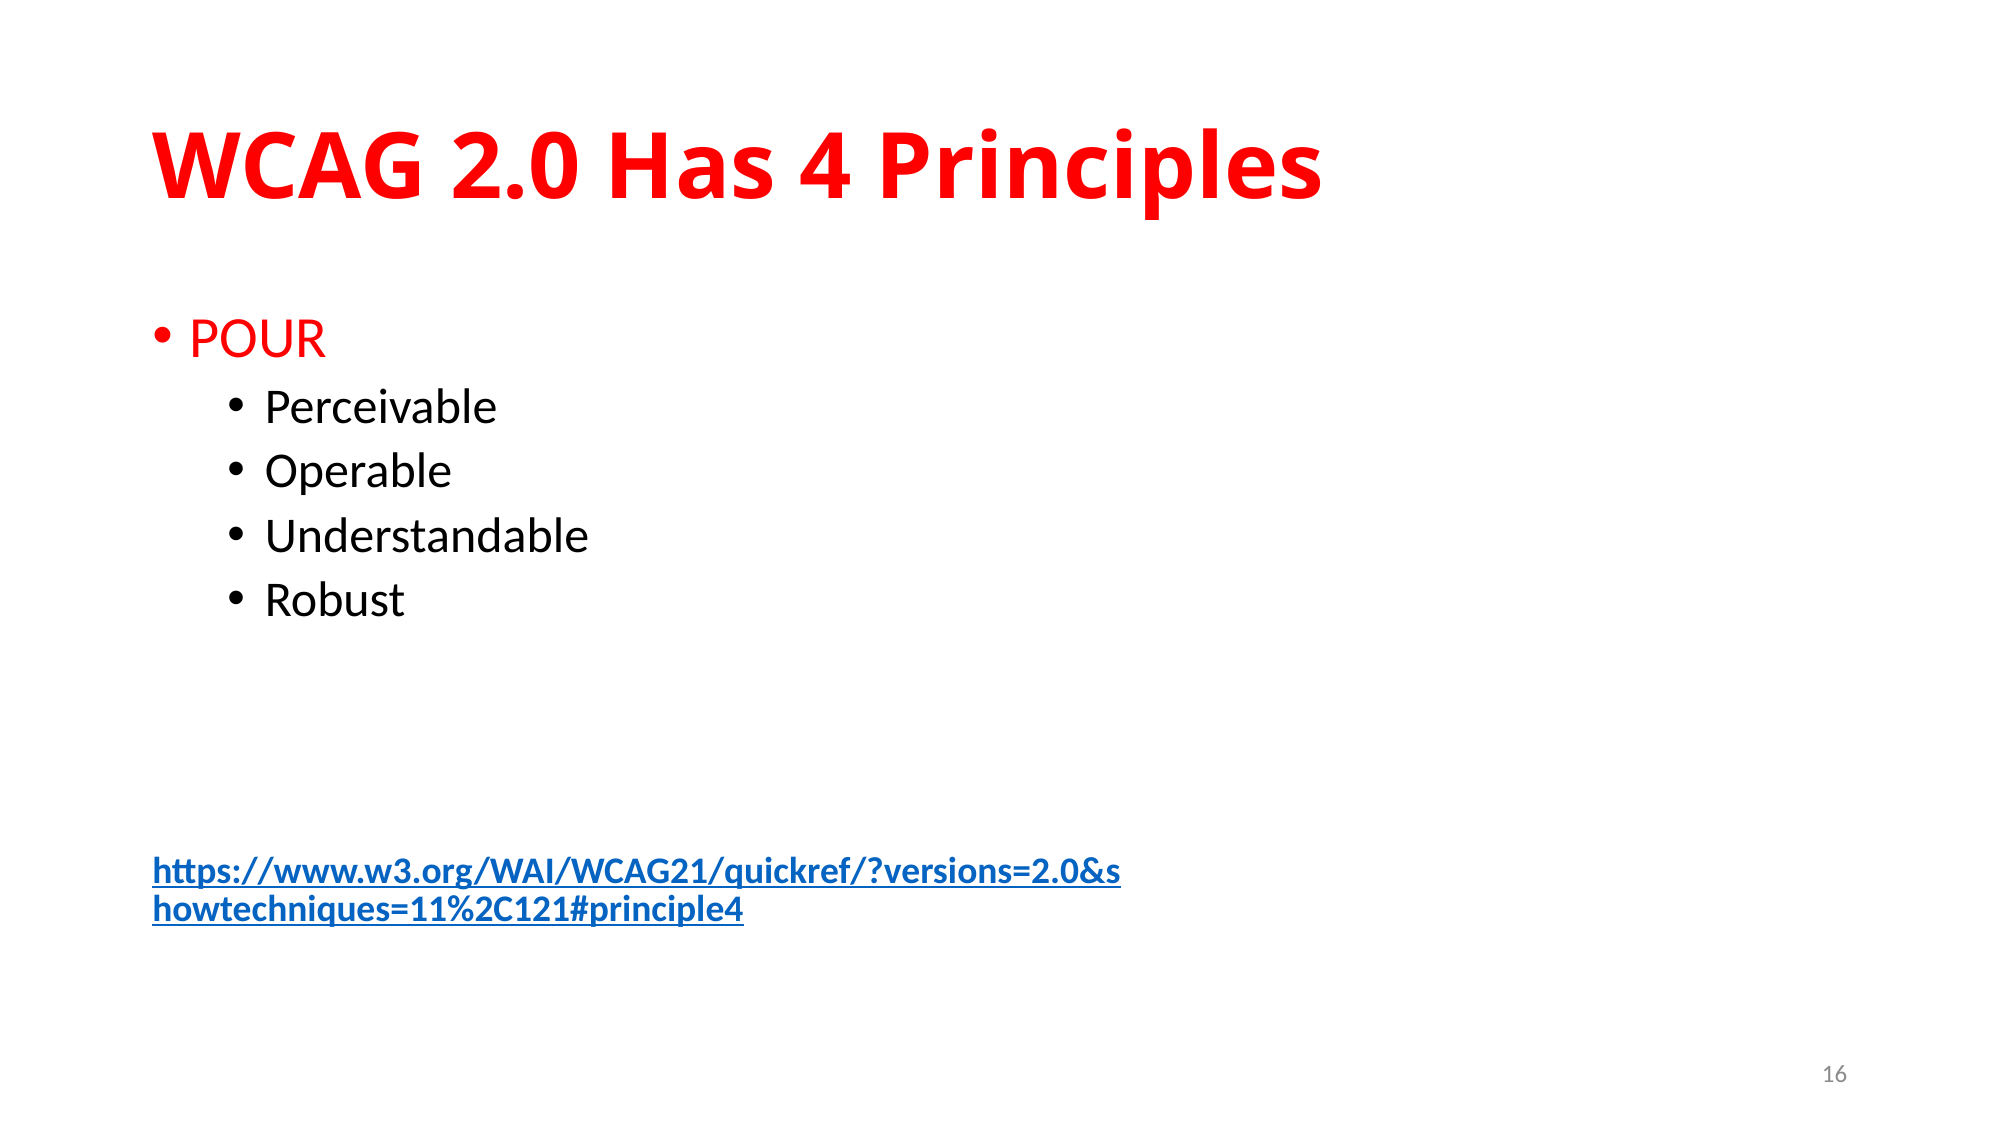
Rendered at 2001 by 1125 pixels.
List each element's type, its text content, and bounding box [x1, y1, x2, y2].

text_box https://www.w3.org/WAI/WCAG21/quickref/?versions=2.0&showtechniques=11%2C121#principle4 [137, 838, 1138, 899]
list POUR Perceivable Operable Understandable Robust [137, 299, 1863, 1014]
slide_number 16 [1412, 1042, 1863, 1103]
title WCAG 2.0 Has 4 Principles [137, 59, 1863, 278]
